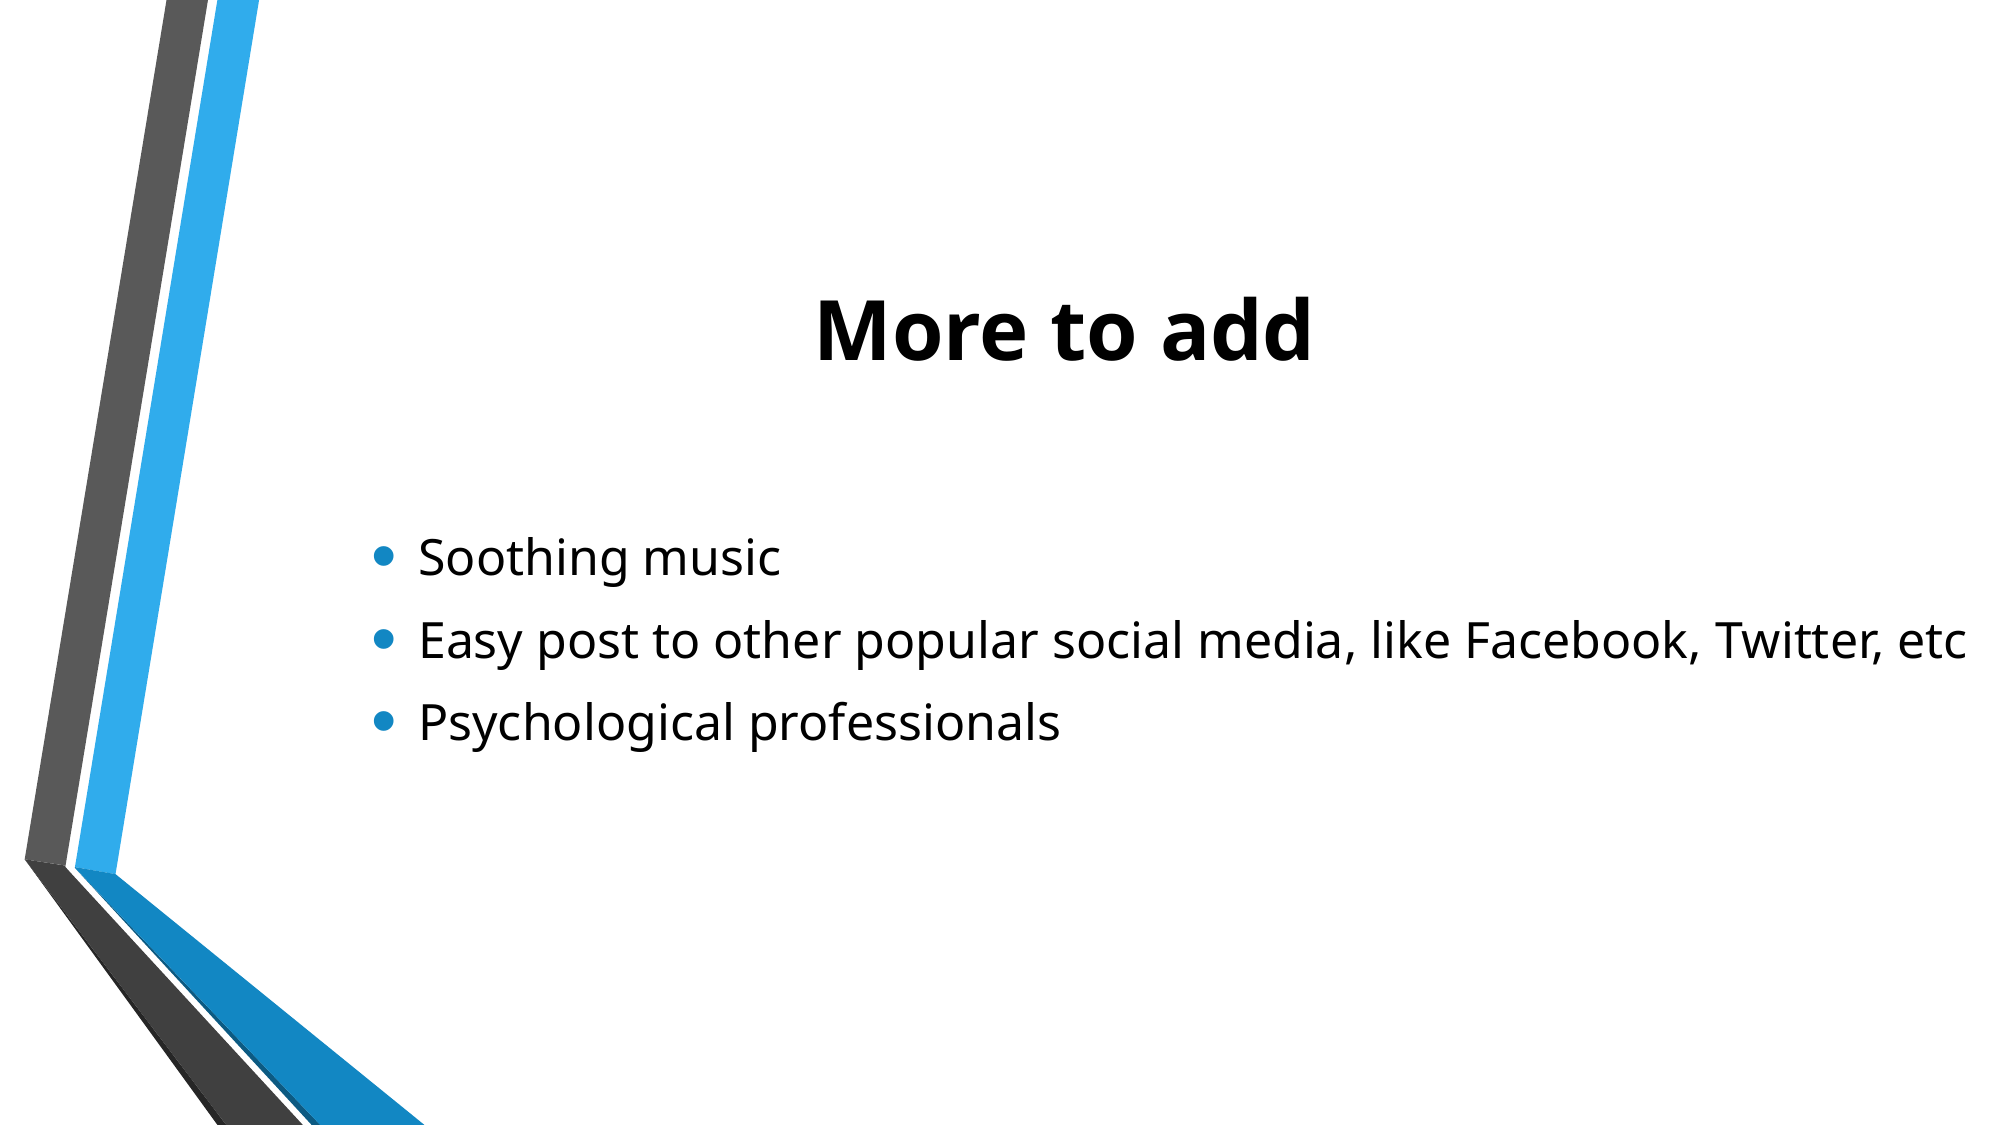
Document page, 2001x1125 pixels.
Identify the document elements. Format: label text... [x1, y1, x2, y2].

title More to add [243, 183, 1887, 472]
list Soothing music Easy post to other popular social media, like Facebook, Twitter, etc Psychological professionals [356, 409, 2000, 867]
